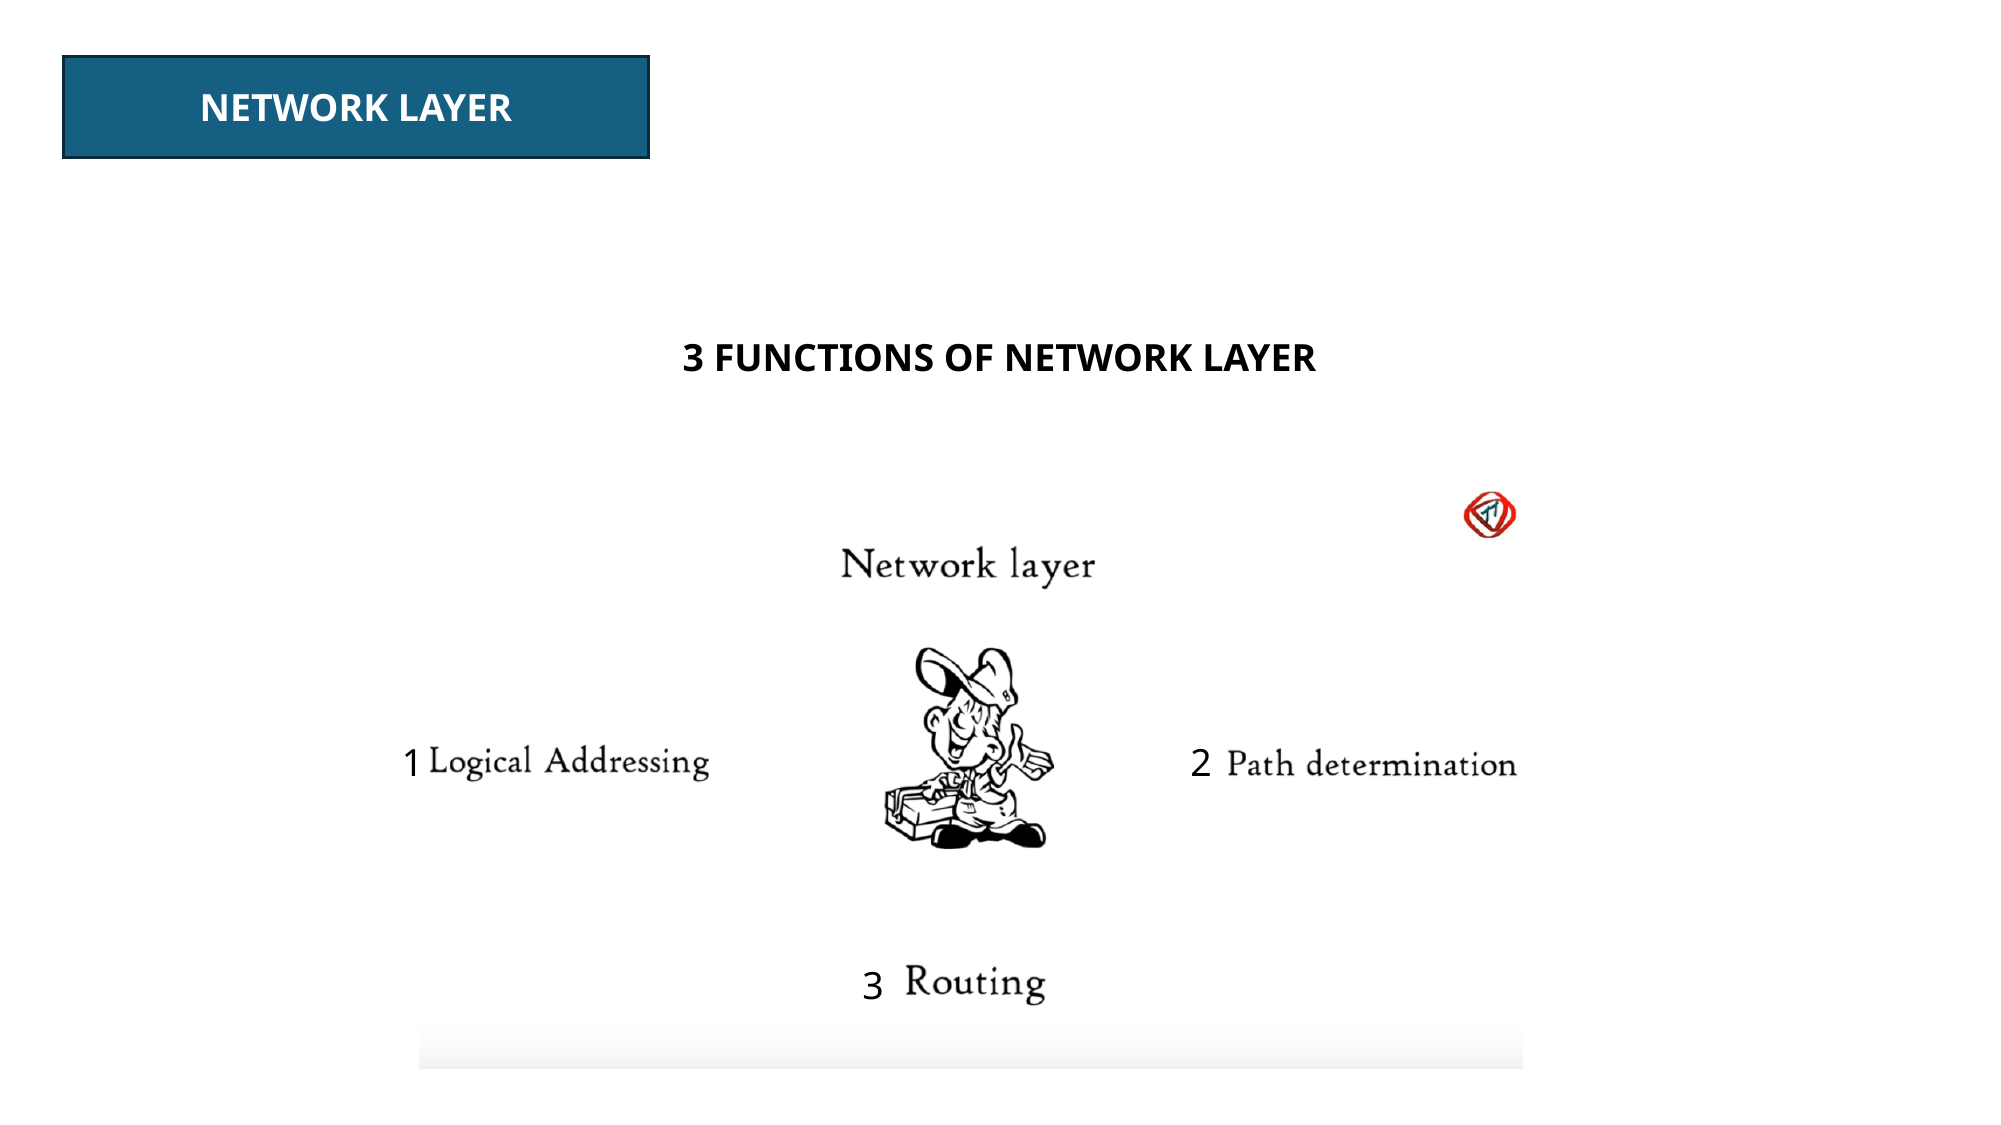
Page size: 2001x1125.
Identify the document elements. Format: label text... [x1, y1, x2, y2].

text_box NETWORK LAYER [62, 55, 650, 159]
text_box 3 FUNCTIONS OF NETWORK LAYER [668, 326, 1332, 387]
text_box 1 [387, 731, 418, 792]
picture [418, 485, 1524, 1070]
